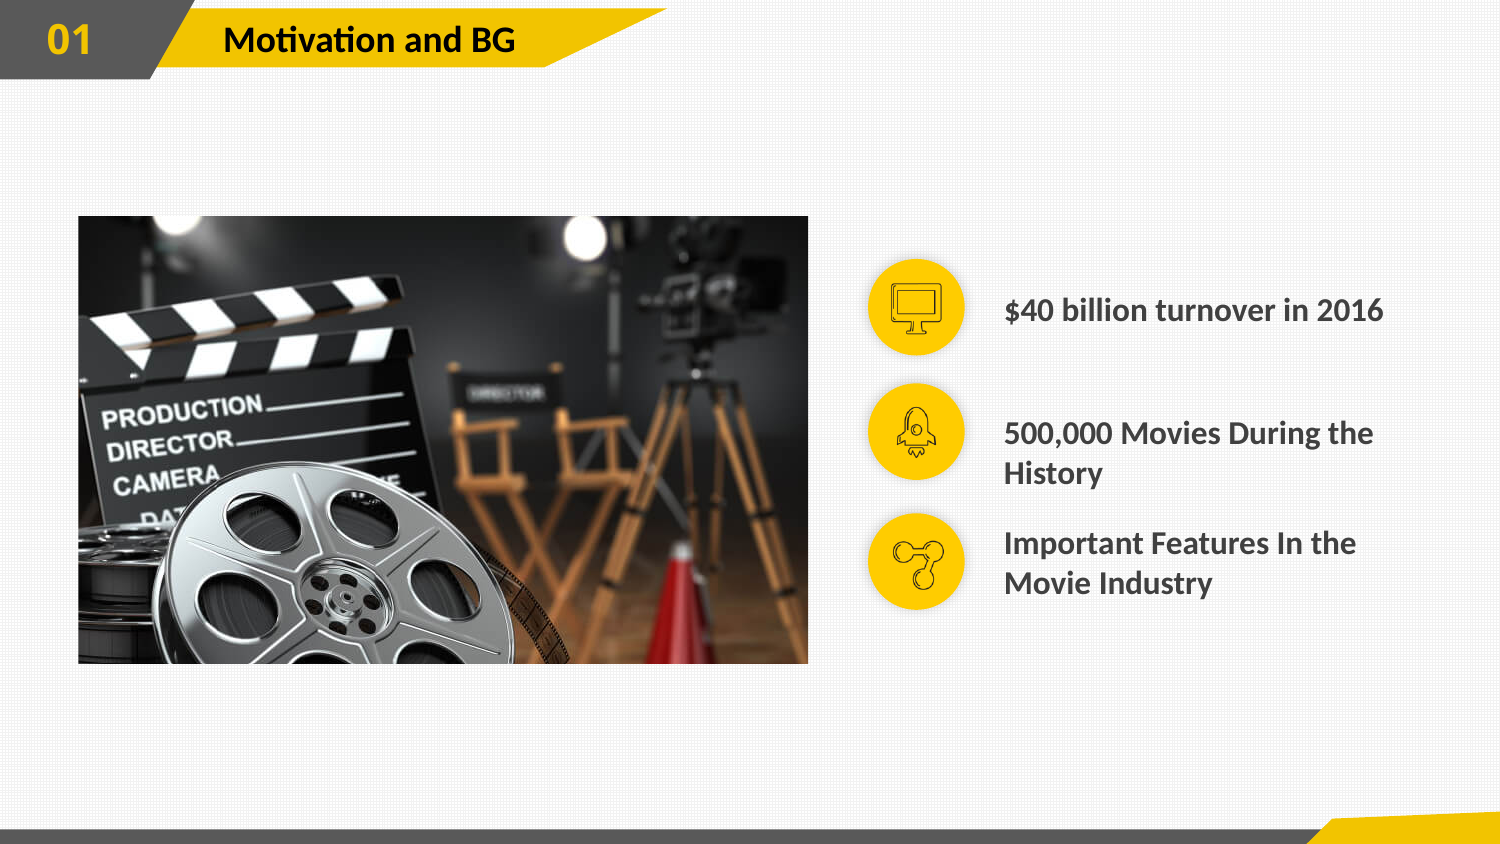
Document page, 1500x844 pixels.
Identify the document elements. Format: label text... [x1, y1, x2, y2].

picture [78, 216, 809, 664]
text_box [867, 258, 965, 356]
text_box Important Features In the Movie Industry [989, 513, 1447, 609]
text_box Motivation and BG [208, 7, 532, 67]
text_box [867, 513, 965, 611]
text_box 500,000 Movies During the History [989, 403, 1422, 499]
text_box $40 billion turnover in 2016 [989, 280, 1422, 336]
text_box 01 [31, 5, 110, 71]
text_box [867, 383, 965, 481]
